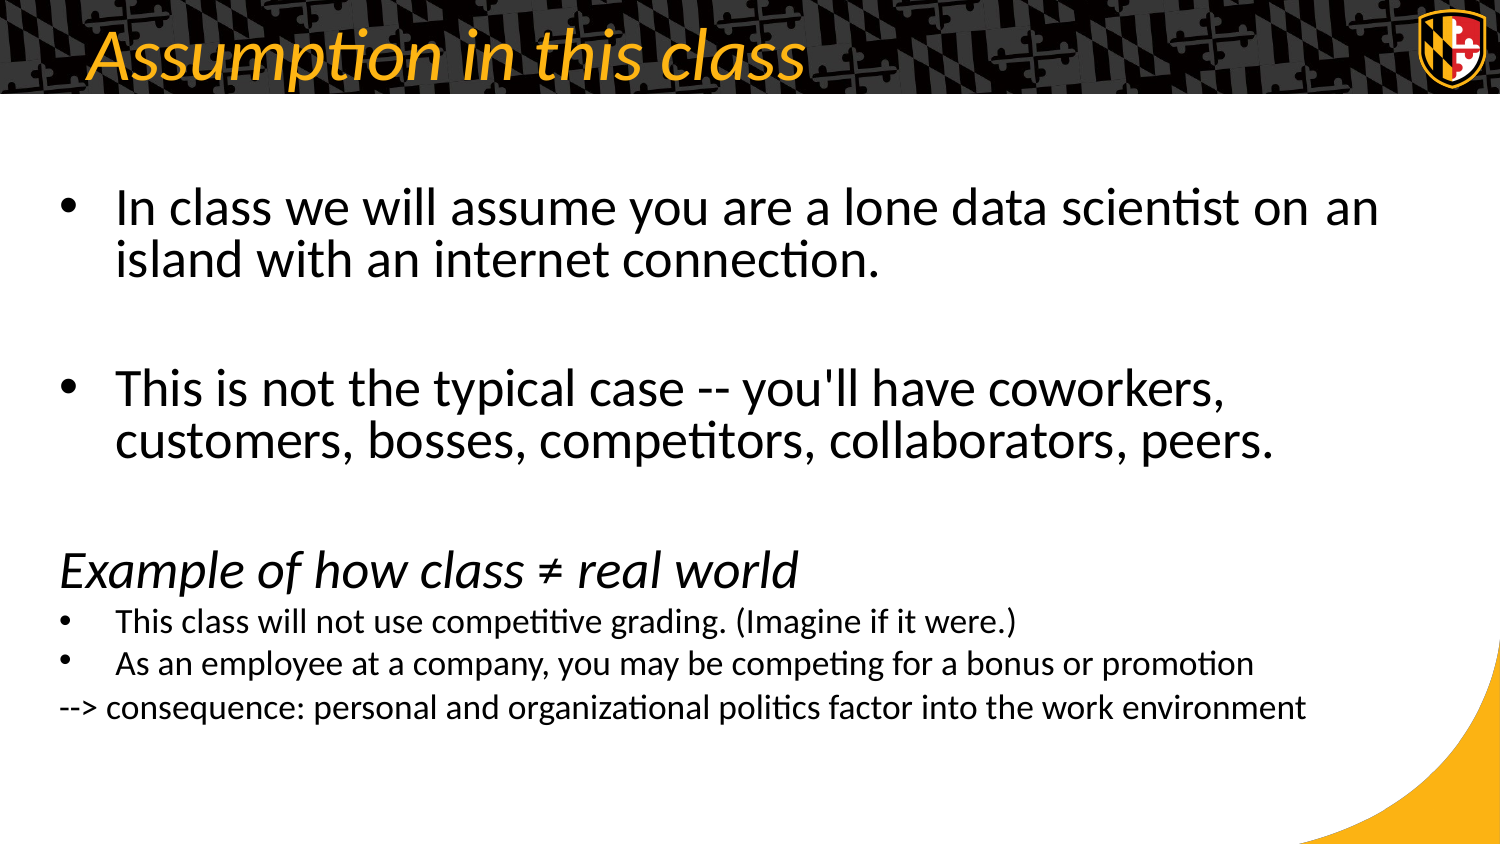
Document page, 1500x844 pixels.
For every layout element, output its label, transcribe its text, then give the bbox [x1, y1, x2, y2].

text_box --> consequence: personal and organizational politics factor into the work environment [57, 685, 1315, 726]
text_box [1299, 639, 1500, 844]
text_box • • [57, 599, 79, 681]
text_box • [57, 173, 89, 233]
text_box island with an internet connection. [113, 227, 892, 286]
text_box Assumption in this class [85, 11, 820, 92]
text_box • [57, 354, 89, 414]
text_box In class we will assume you are a lone data scientist on [113, 175, 1323, 234]
text_box Example of how class ≠ real world [57, 538, 810, 597]
text_box customers, bosses, competitors, collaborators, peers. [113, 408, 1292, 467]
text_box [1418, 9, 1500, 89]
text_box This class will not use competitive grading. (Imagine if it were.) As an employee at a company, you may be competing for a bonus or promotion [113, 600, 1265, 682]
text_box [0, 0, 1500, 94]
text_box This is not the typical case -- you'll have coworkers, [113, 356, 1243, 408]
text_box an [1323, 175, 1391, 234]
